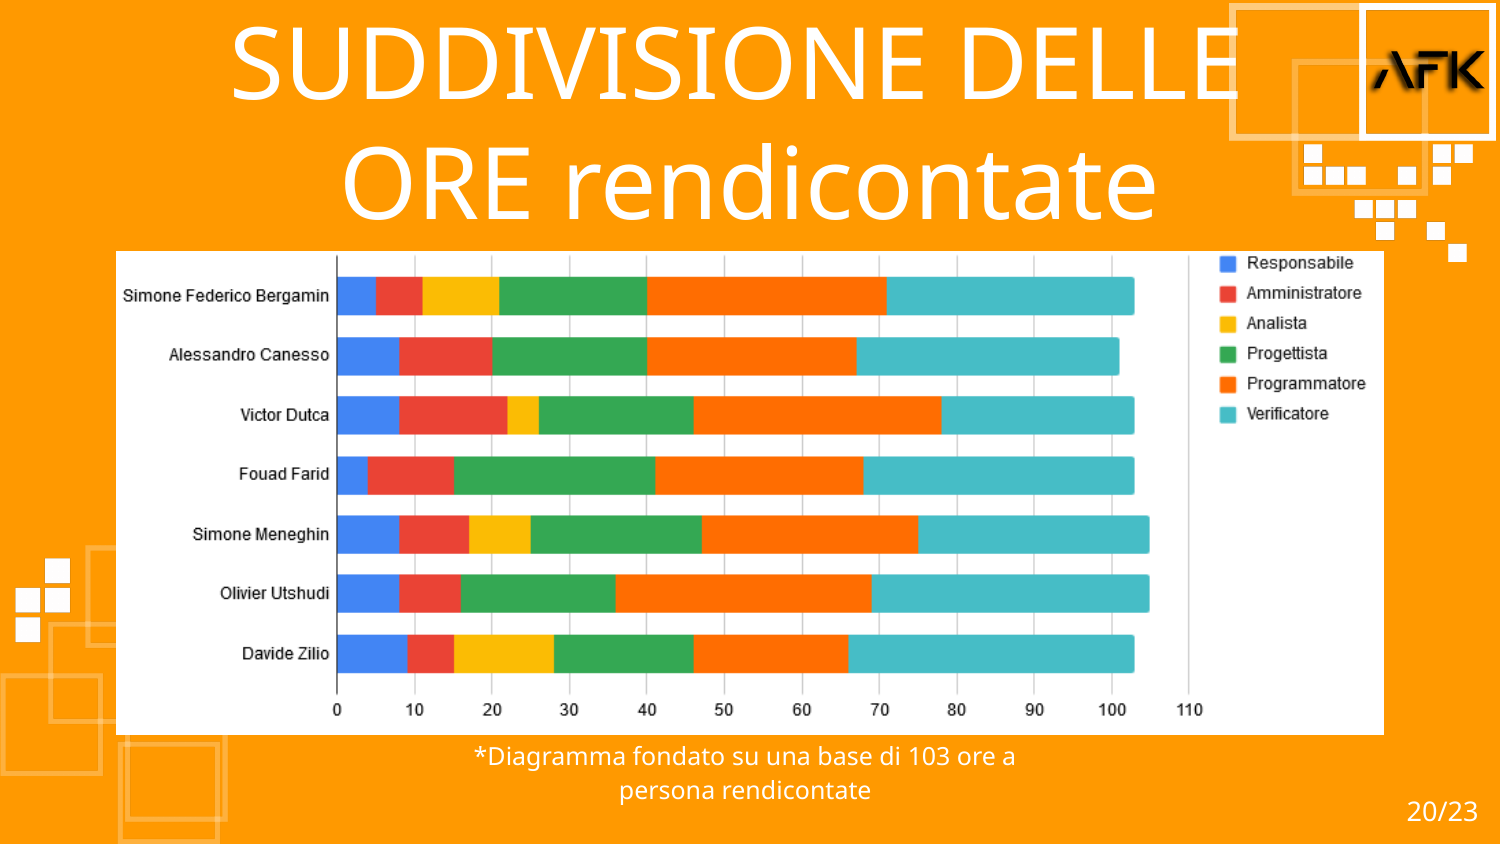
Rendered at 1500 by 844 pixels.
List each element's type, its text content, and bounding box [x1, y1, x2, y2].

picture [1, 3, 1496, 844]
text_box *Diagramma fondato su una base di 103 ore a persona rendicontate [417, 744, 1074, 844]
text_box SUDDIVISIONE DELLE ORE rendicontate [0, 0, 1500, 239]
slide_number ‹#›/23 [1269, 779, 1494, 844]
